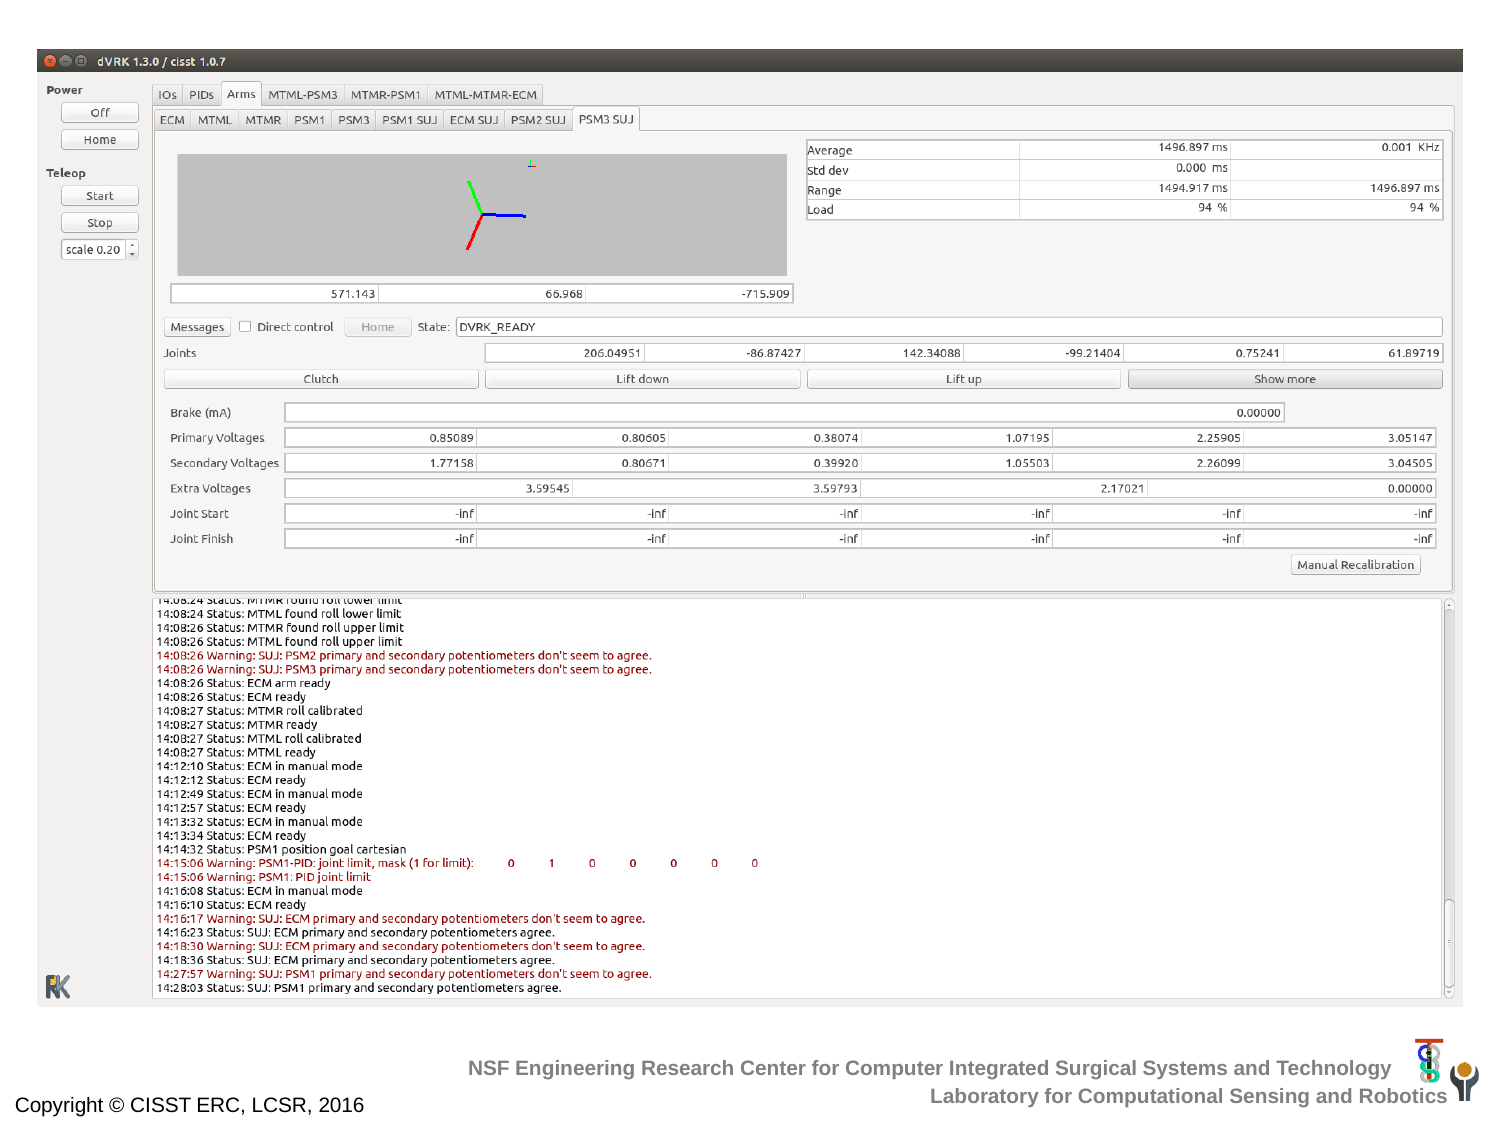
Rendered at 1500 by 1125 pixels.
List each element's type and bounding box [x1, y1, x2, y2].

picture [1412, 1037, 1445, 1083]
picture [37, 49, 1463, 1008]
picture [1449, 1062, 1481, 1101]
